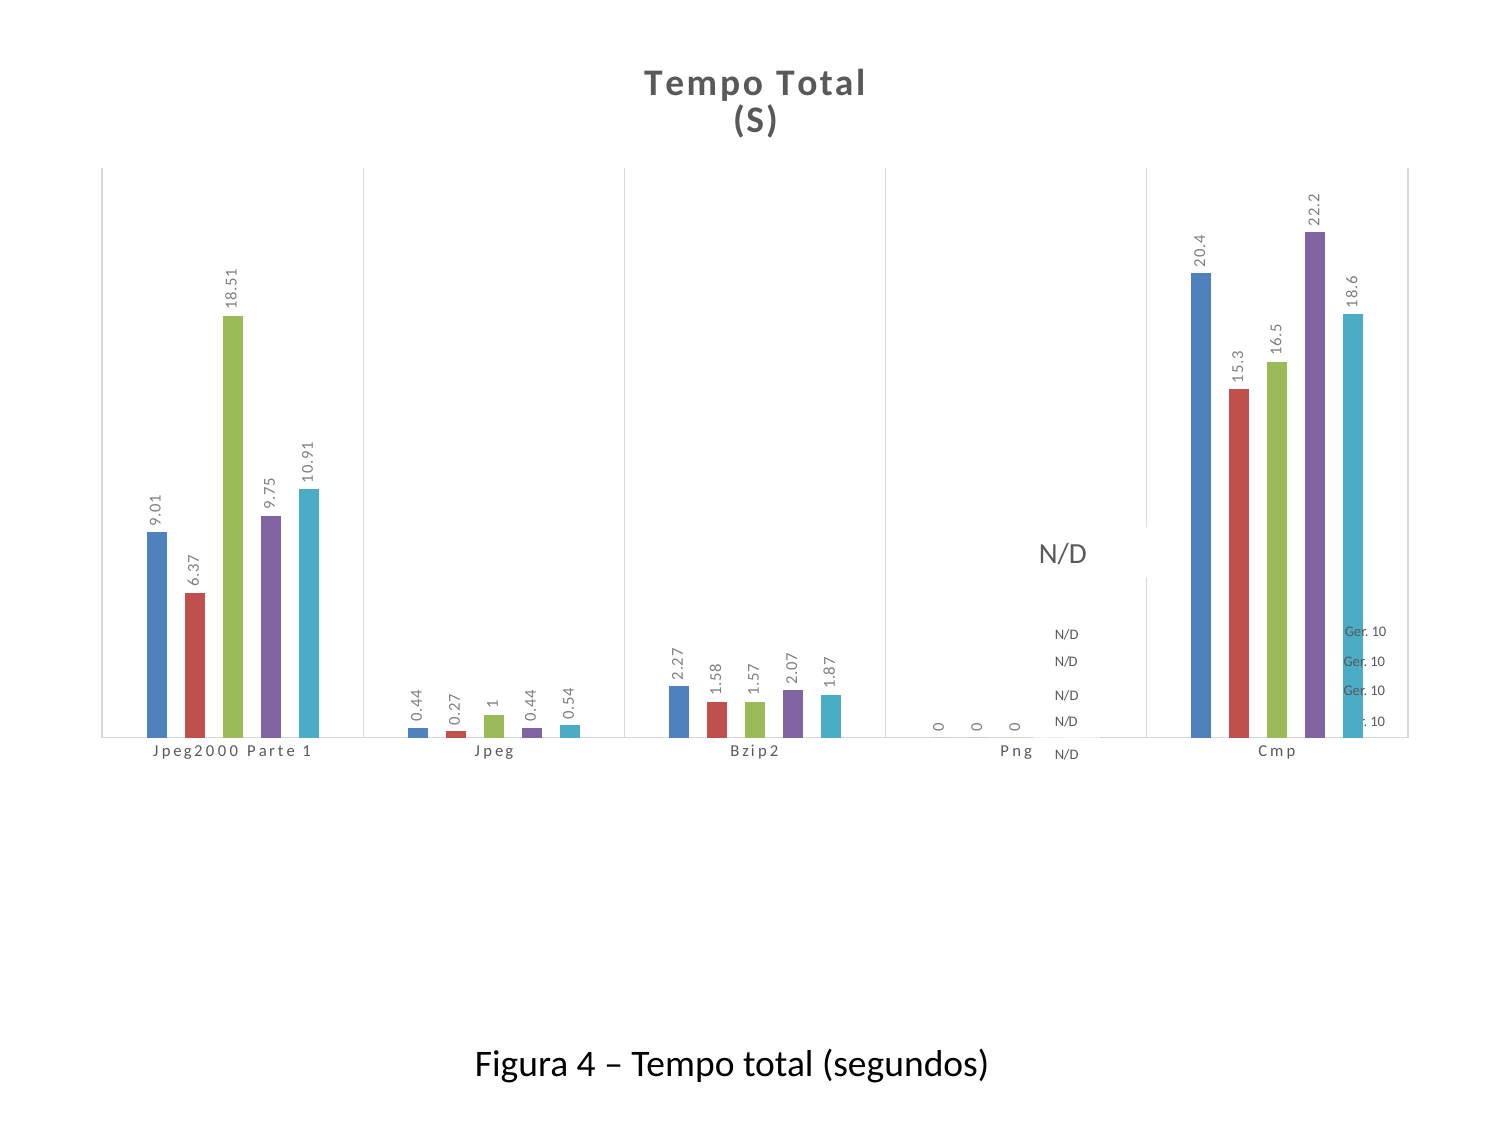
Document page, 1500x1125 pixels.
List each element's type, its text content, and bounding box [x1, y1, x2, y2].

text_box Figura 4 – Tempo total (segundos) [351, 1031, 1114, 1091]
chart [74, 32, 1436, 776]
